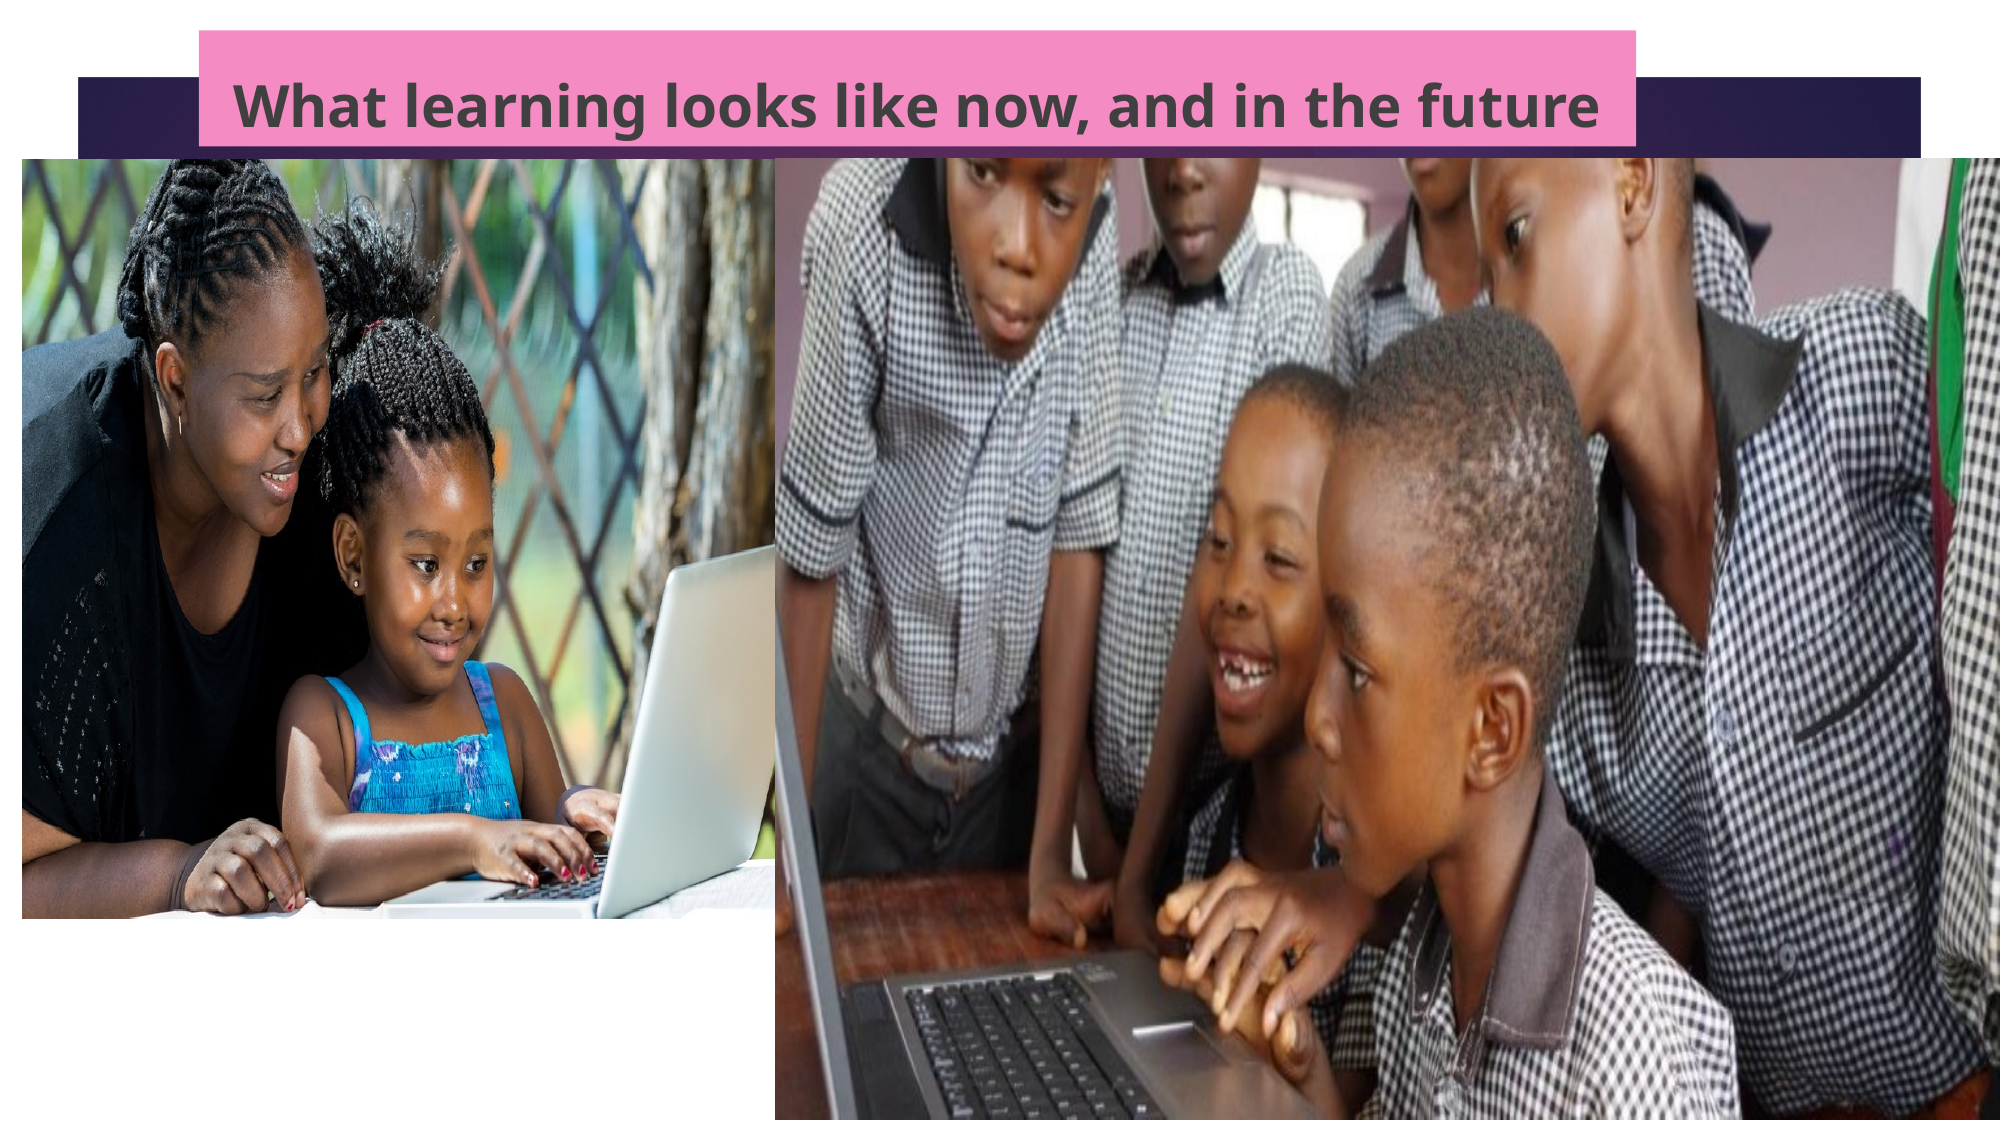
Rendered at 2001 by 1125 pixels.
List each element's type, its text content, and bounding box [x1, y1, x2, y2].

picture [775, 157, 2000, 1120]
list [21, 159, 772, 919]
title What learning looks like now, and in the future [198, 30, 1637, 147]
